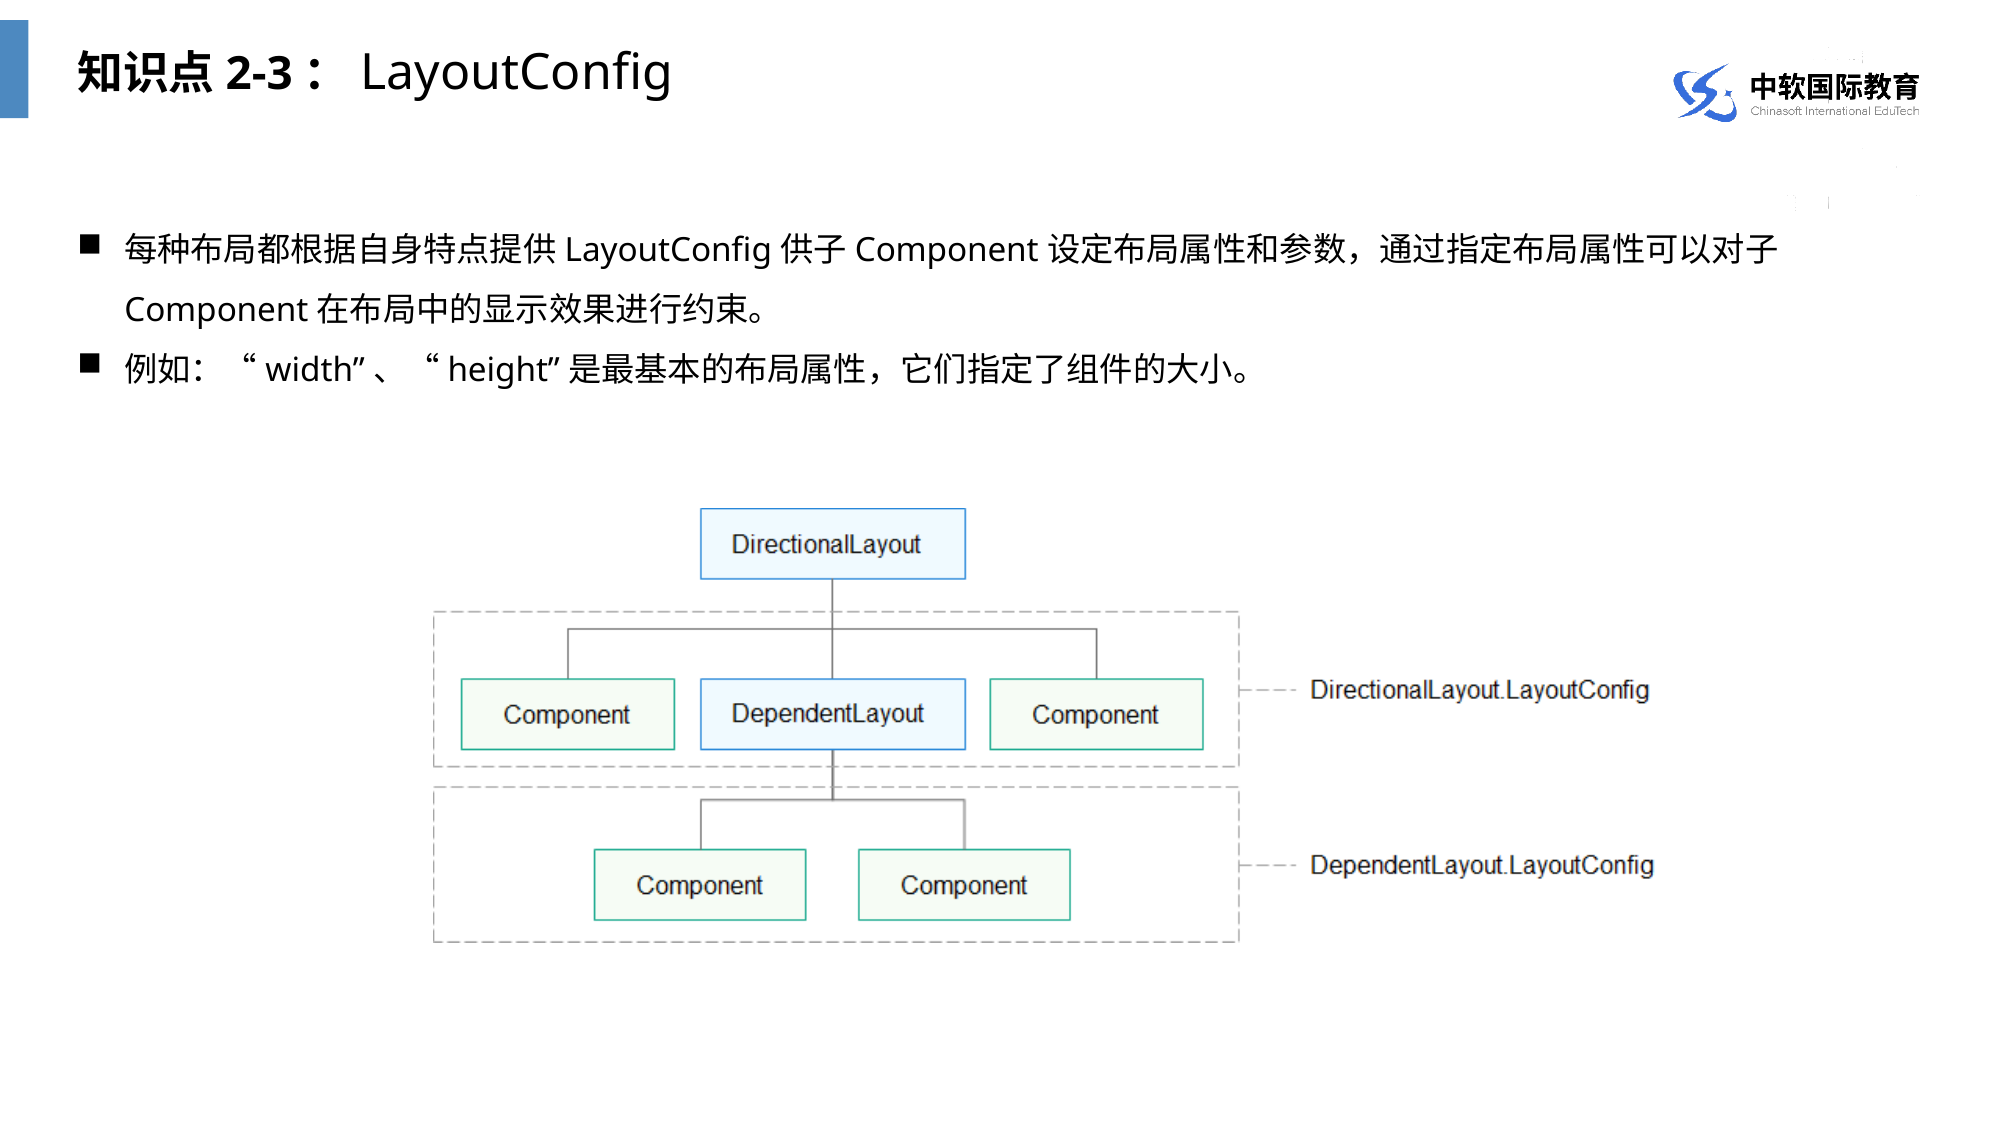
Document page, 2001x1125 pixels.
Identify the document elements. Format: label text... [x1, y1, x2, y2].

text_box 知识点2-3：LayoutConfig [62, 32, 1338, 107]
text_box 每种布局都根据自身特点提供LayoutConfig供子Component设定布局属性和参数，通过指定布局属性可以对子Component在布局中的显示效果进行约束。 例如：“width”、“height”是最基本的布局属性，它们指定了组件的大小。 [62, 200, 1851, 396]
picture [433, 508, 1692, 943]
picture [1611, 26, 1981, 230]
